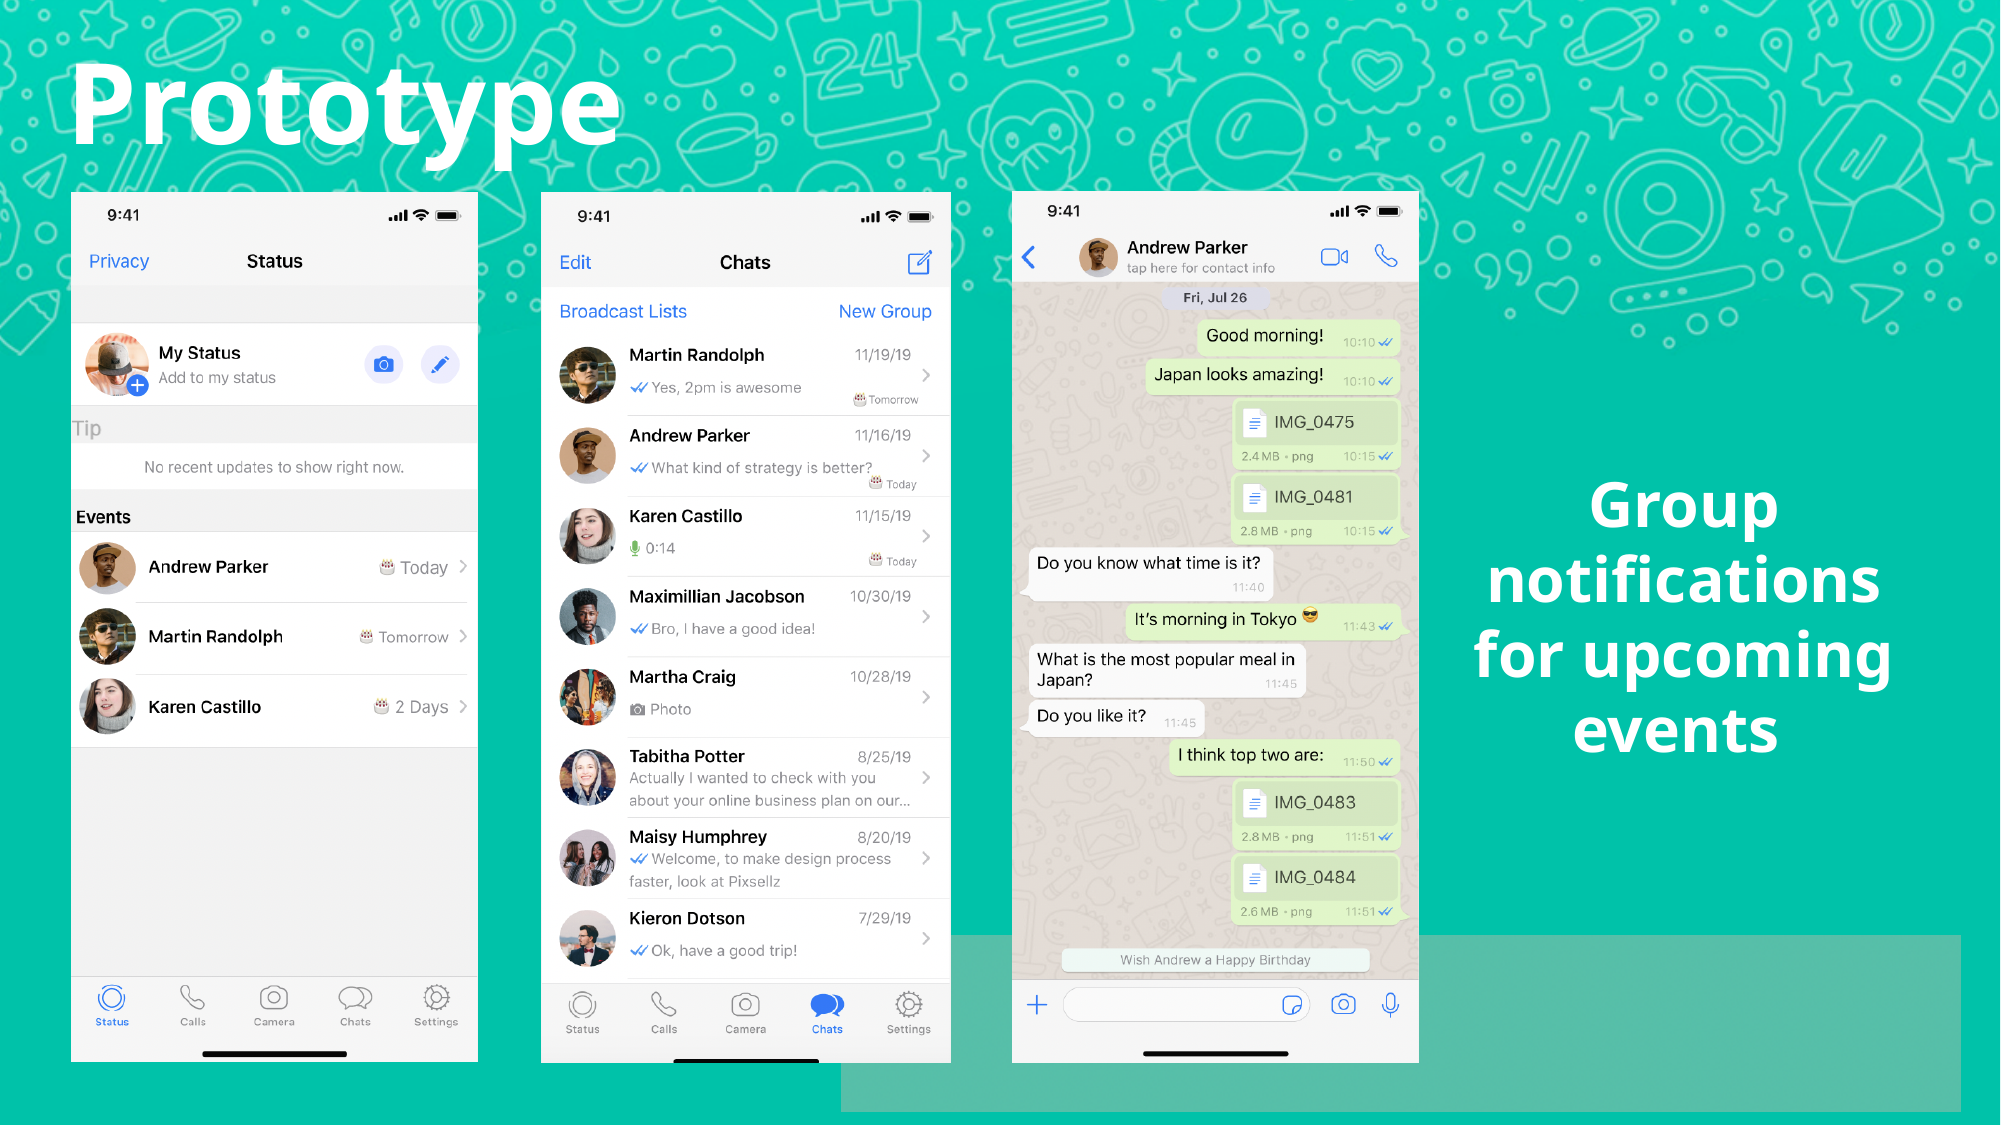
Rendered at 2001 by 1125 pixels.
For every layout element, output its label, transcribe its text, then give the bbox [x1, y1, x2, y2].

text_box Group notifications for upcoming events [1452, 457, 1916, 773]
title Prototype [51, 0, 1777, 218]
picture [0, 0, 2001, 1125]
